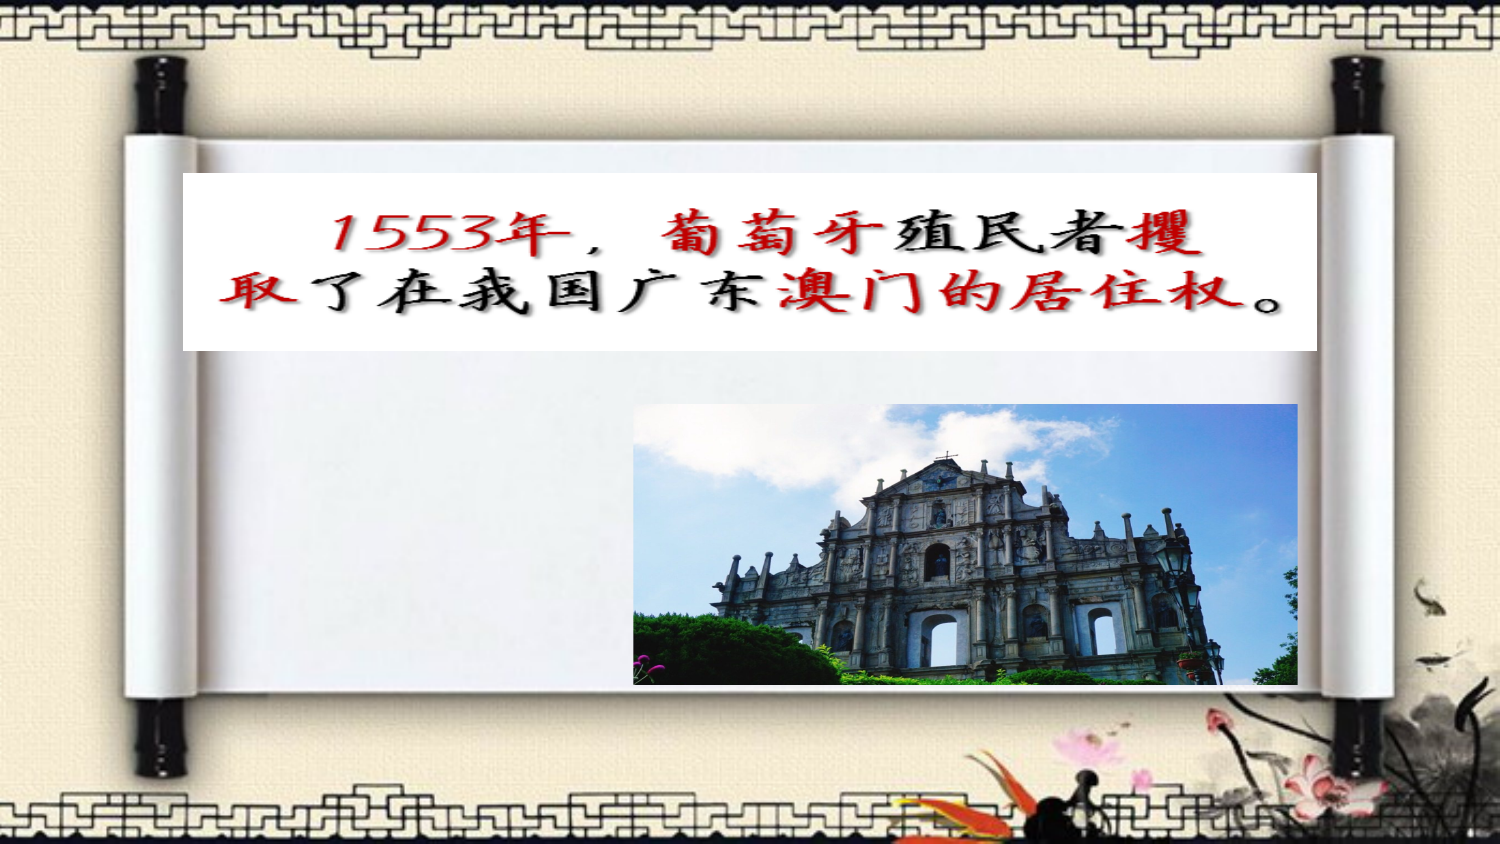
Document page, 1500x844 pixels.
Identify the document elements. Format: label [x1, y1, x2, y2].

list [632, 403, 1298, 685]
picture [0, 0, 1500, 844]
